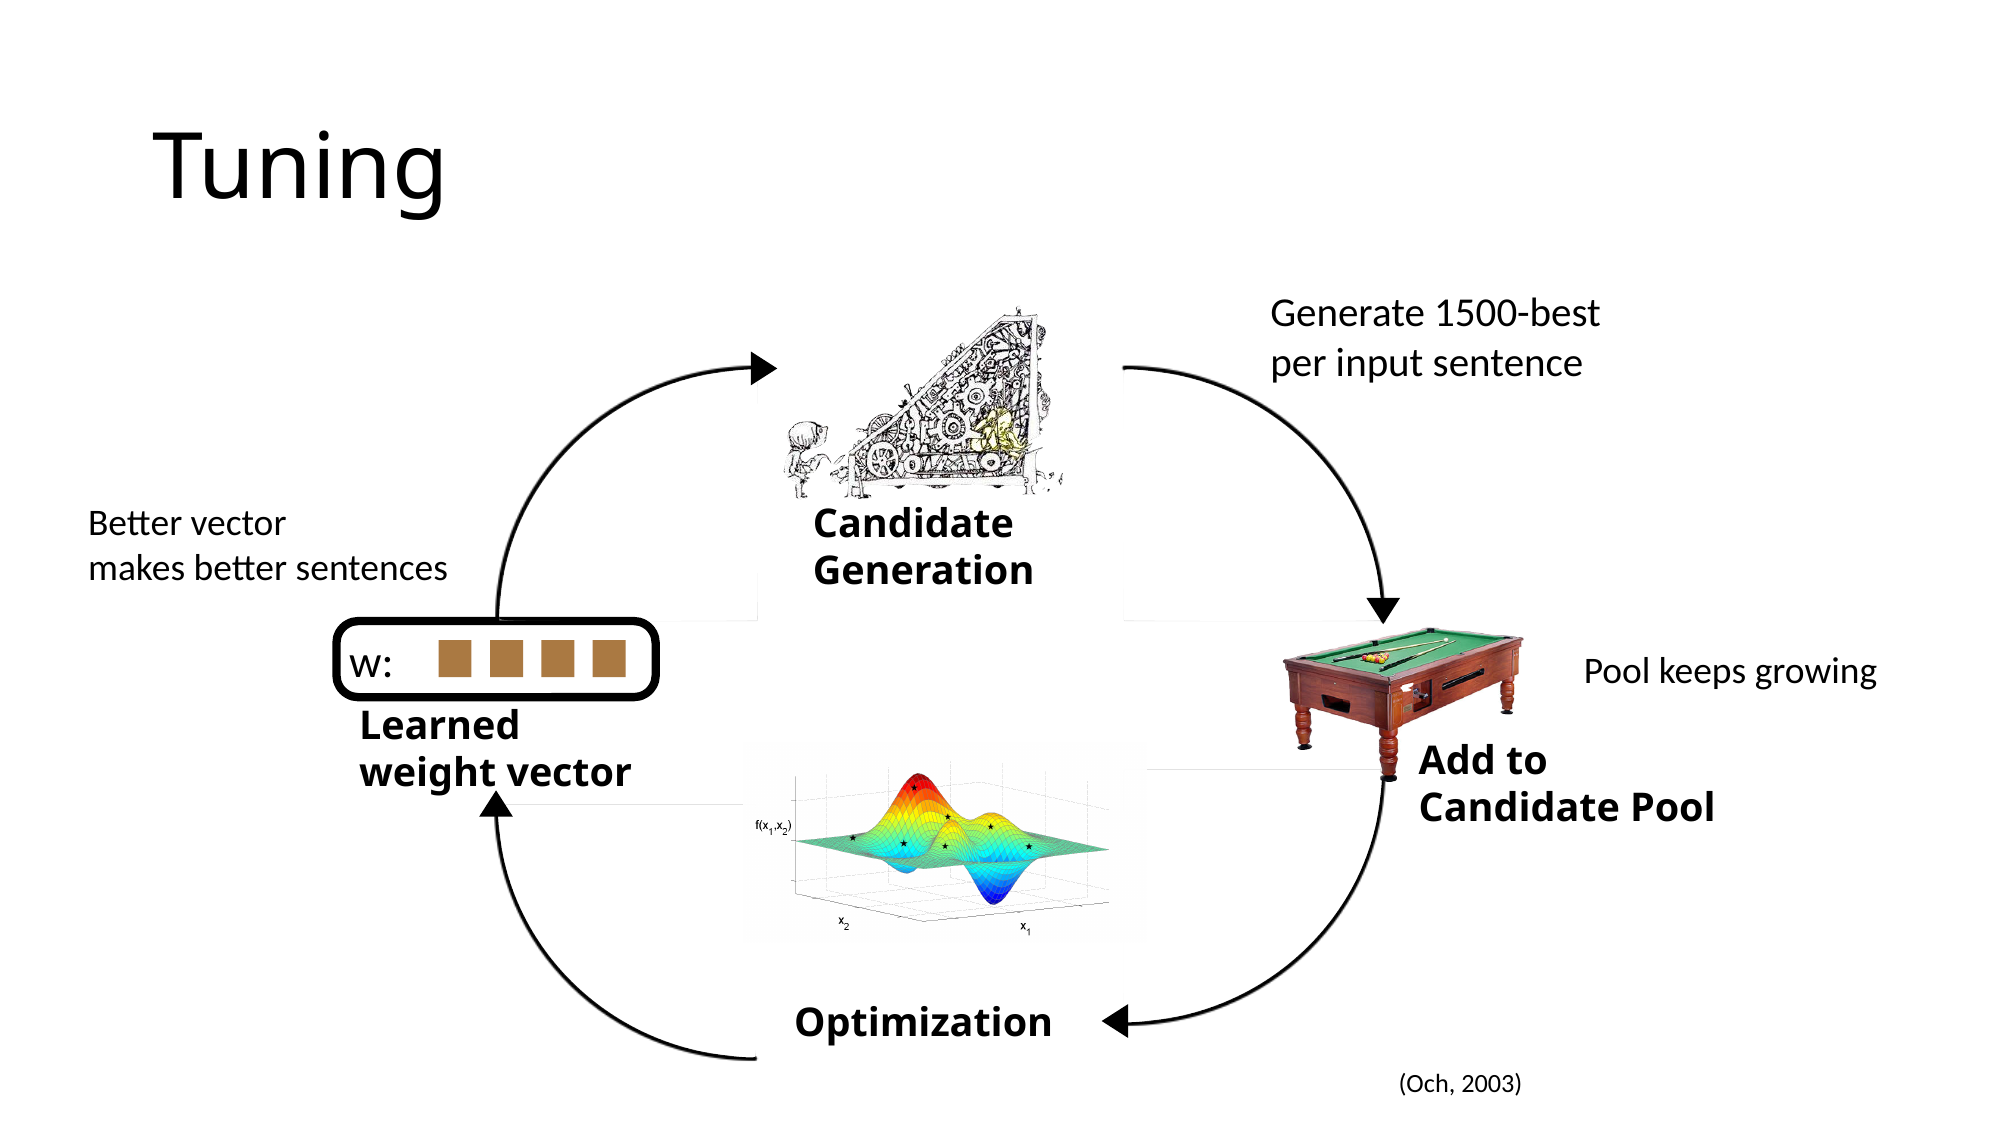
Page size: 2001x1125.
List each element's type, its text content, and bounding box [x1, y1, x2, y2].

text_box Optimization [788, 991, 1060, 1051]
text_box Add to Candidate Pool [1412, 728, 1722, 836]
text_box [1101, 1009, 1129, 1038]
picture [783, 305, 1063, 500]
picture [493, 625, 1524, 1064]
text_box Candidate Generation [806, 500, 1041, 599]
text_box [1120, 363, 1400, 625]
text_box Learned weight vector [353, 698, 639, 801]
text_box Generate 1500-best per input sentence [1264, 279, 1722, 390]
text_box [479, 790, 504, 817]
picture [494, 363, 762, 625]
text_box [336, 620, 656, 698]
title Tuning [137, 59, 1863, 278]
text_box [750, 351, 778, 379]
text_box (Och, 2003) [1392, 1060, 1529, 1104]
text_box Pool keeps growing [1569, 638, 1893, 699]
text_box Better vector makes better sentences [73, 490, 464, 596]
